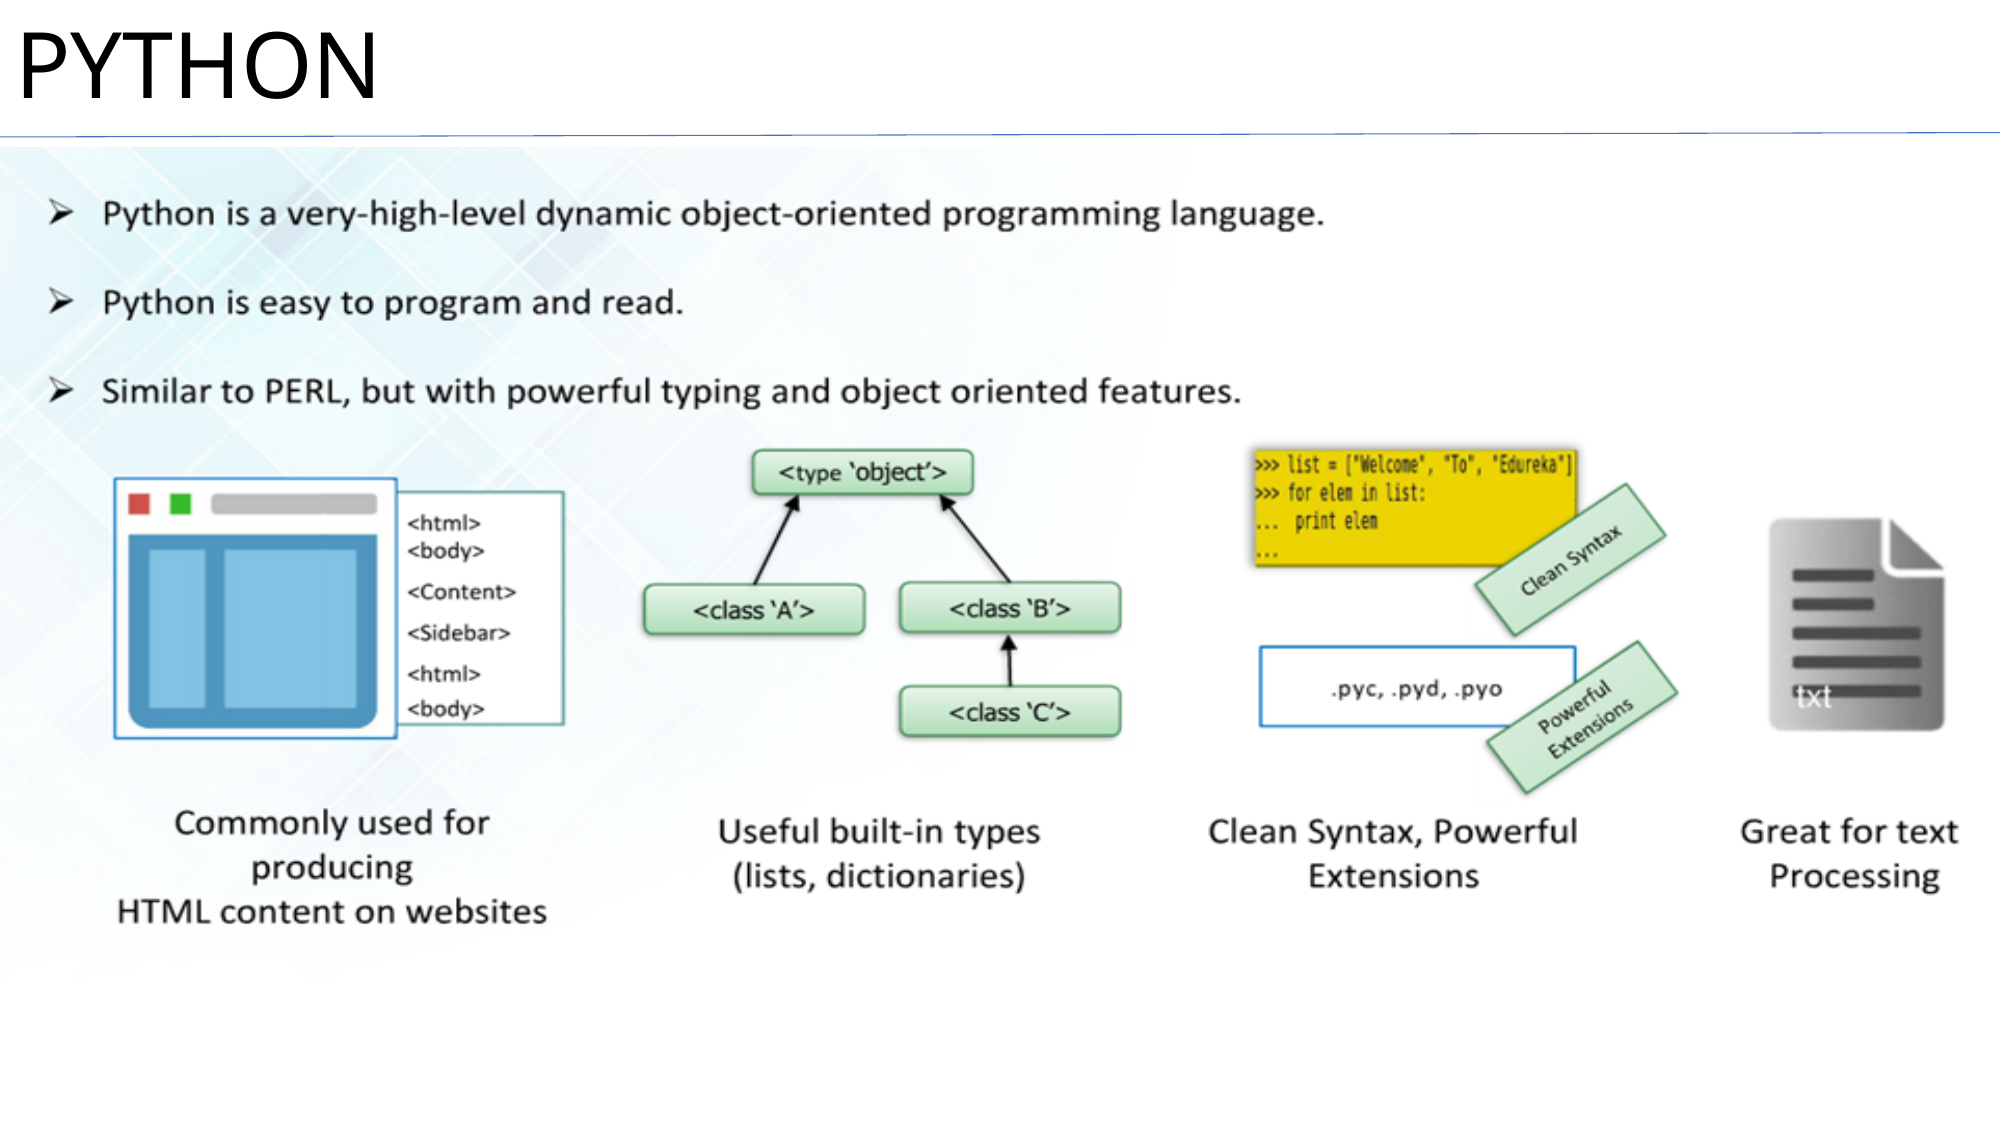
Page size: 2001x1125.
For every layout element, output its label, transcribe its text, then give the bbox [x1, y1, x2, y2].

picture [0, 147, 2000, 979]
title PYTHON [0, 0, 2000, 132]
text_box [0, 132, 2000, 137]
